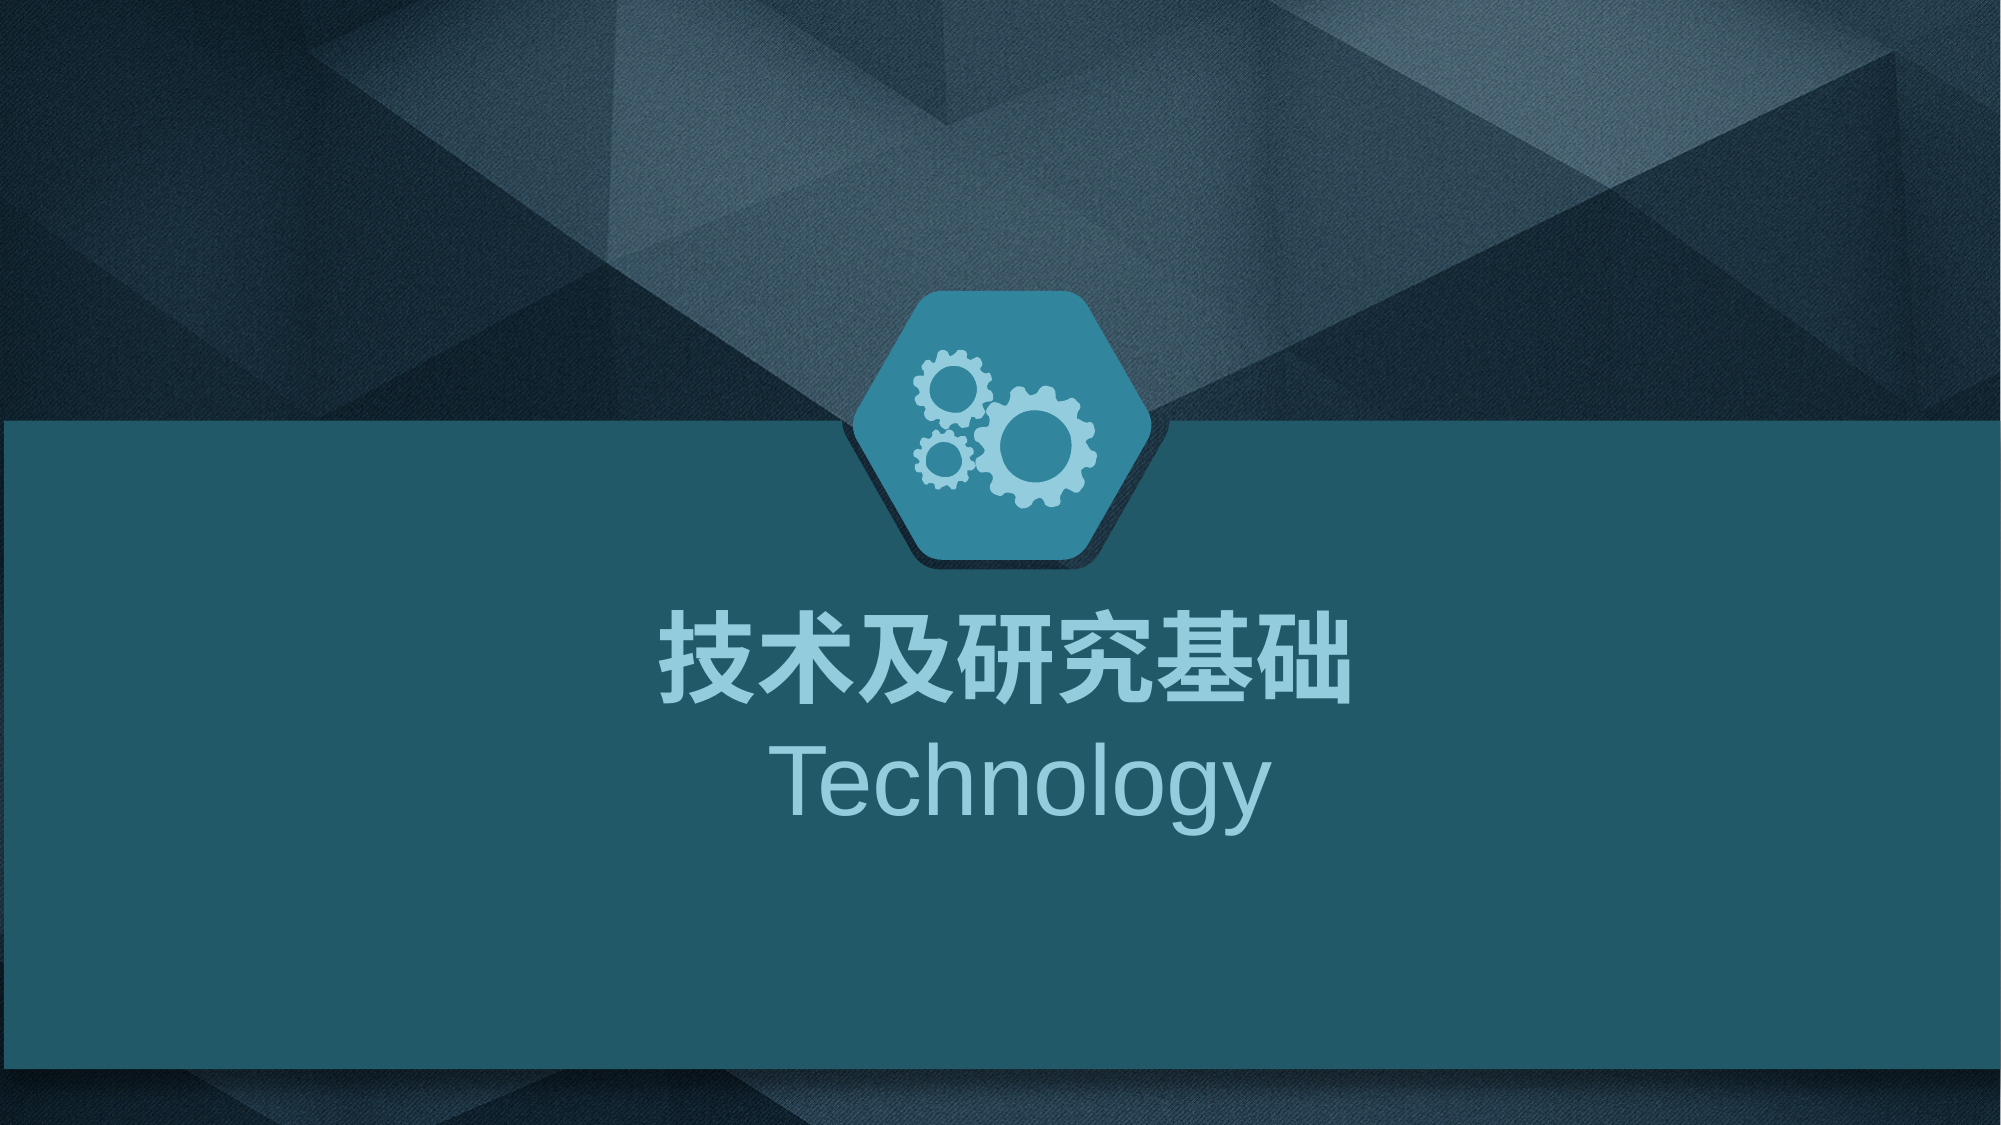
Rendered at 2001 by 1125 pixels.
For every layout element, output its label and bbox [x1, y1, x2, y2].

text_box [913, 349, 1099, 509]
picture [0, 0, 2001, 1125]
